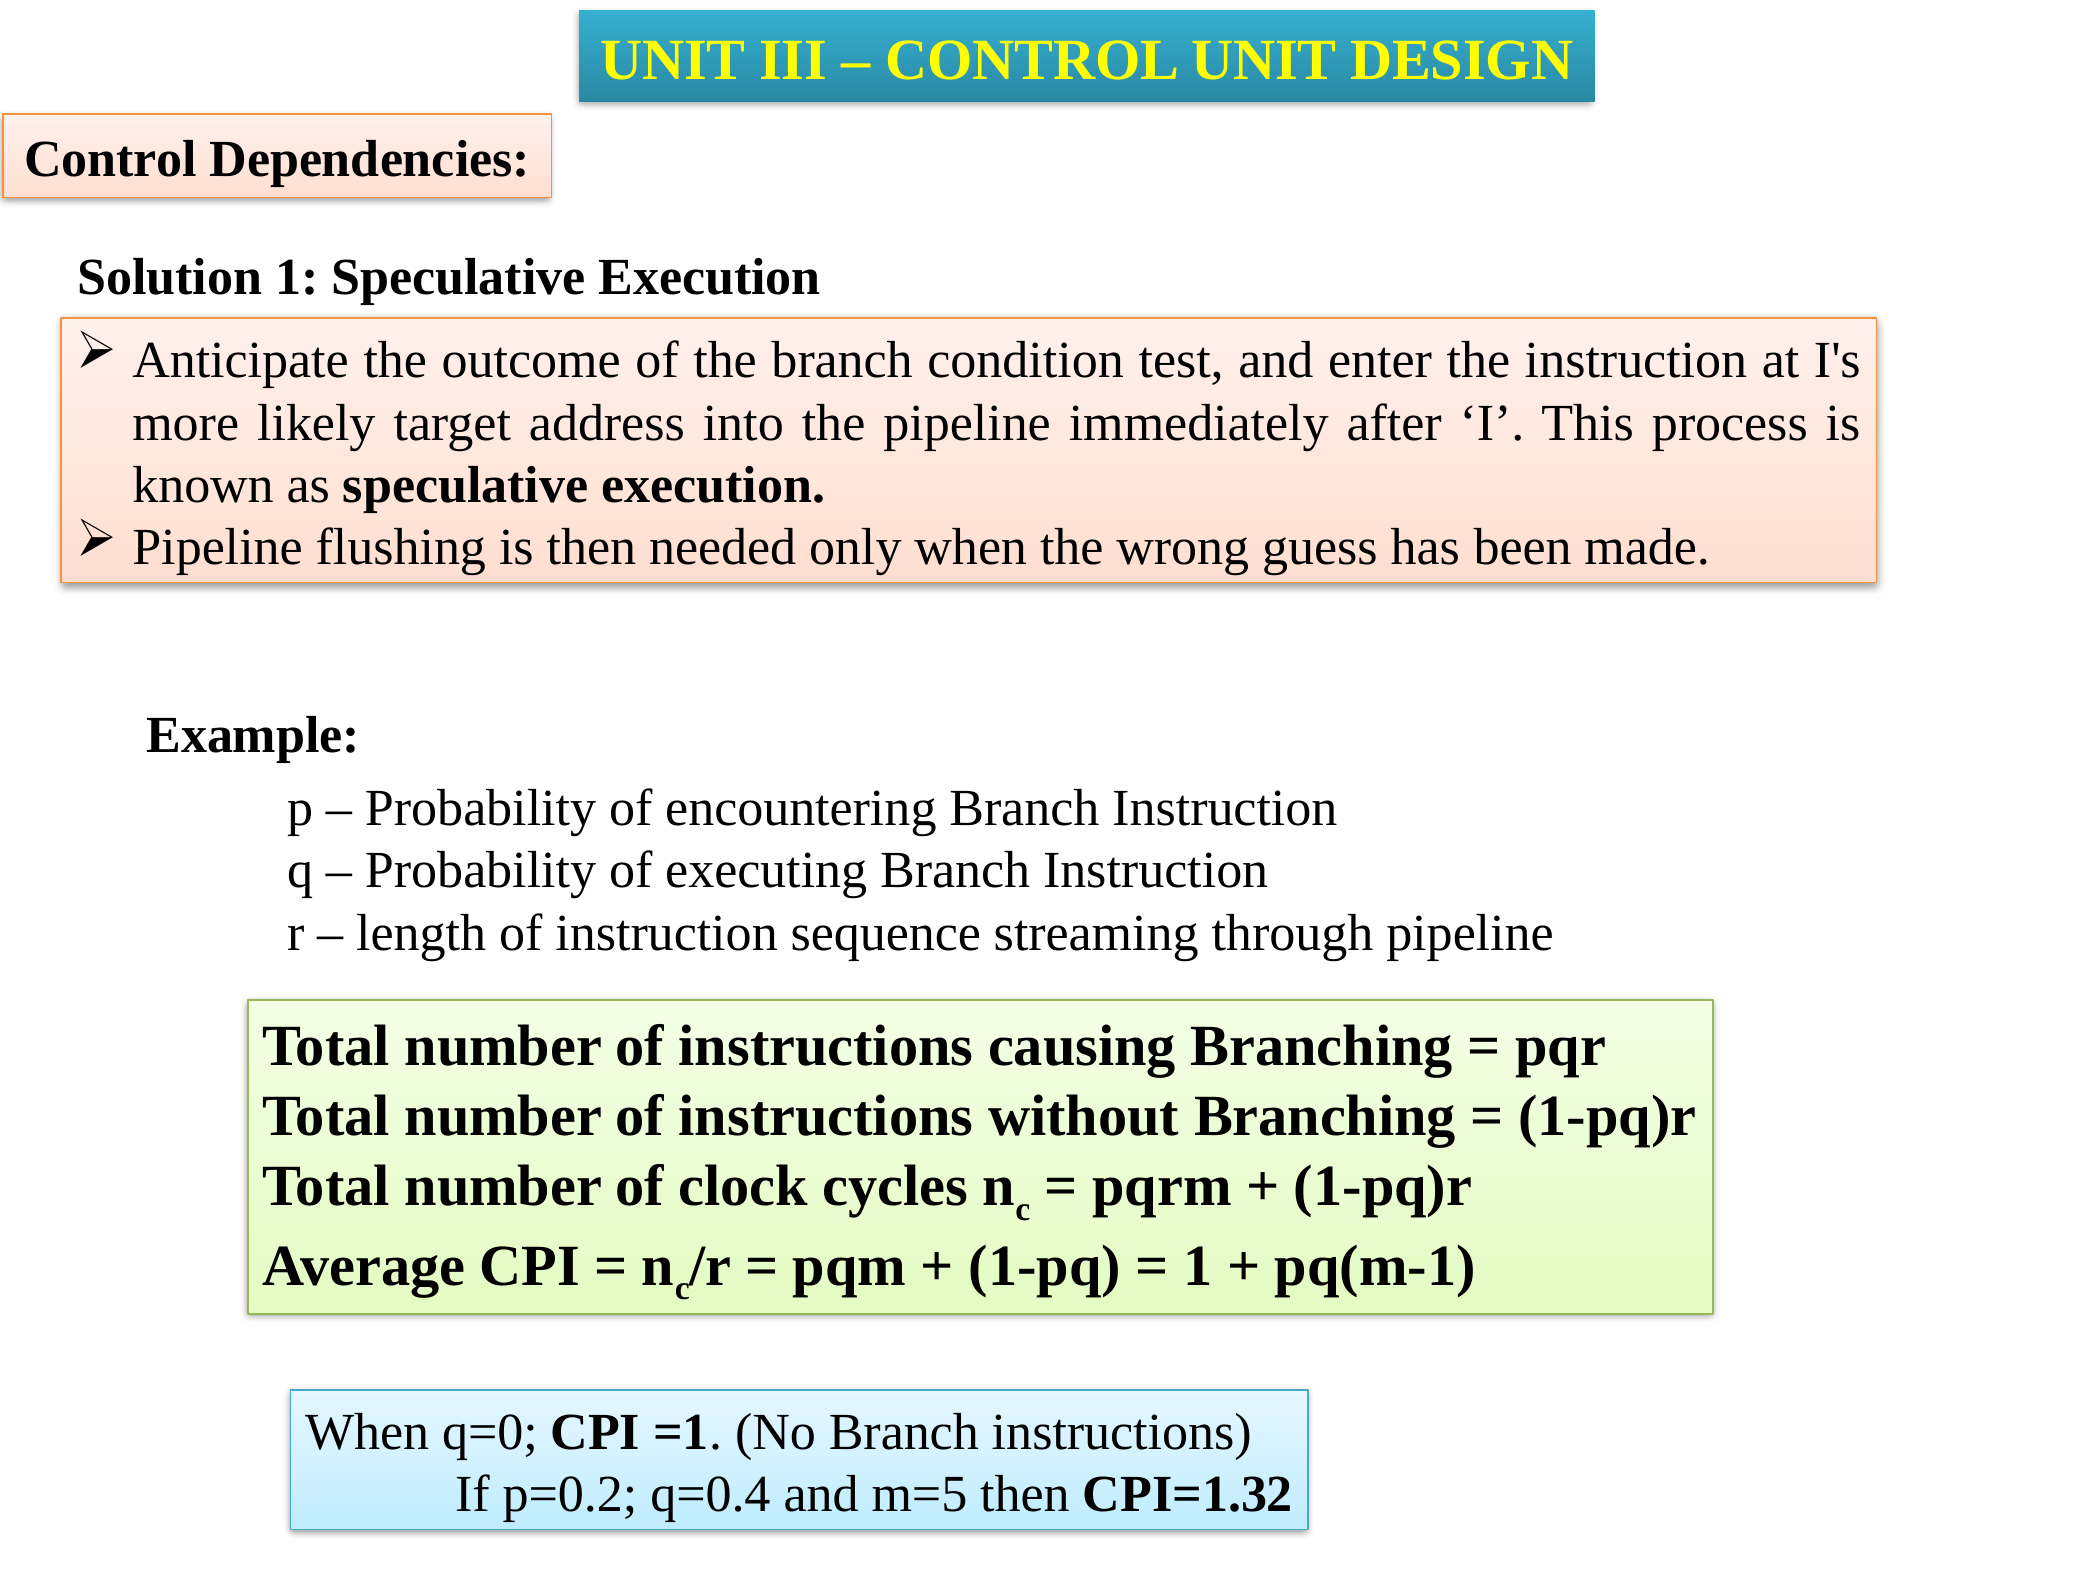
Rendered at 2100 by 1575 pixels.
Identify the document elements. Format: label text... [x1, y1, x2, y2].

text_box p – Probability of encountering Branch Instruction q – Probability of executing Branch Instruction r – length of instruction sequence streaming through pipeline [272, 765, 1570, 968]
text_box UNIT III – CONTROL UNIT DESIGN [579, 10, 1595, 102]
text_box Example: [131, 692, 375, 771]
text_box Anticipate the outcome of the branch condition test, and enter the instruction at I's more likely target address into the pipeline immediately after ‘I’. This process is known as speculative execution. Pipeline flushing is then needed only when the wrong guess has been made. [60, 317, 1877, 583]
text_box Control Dependencies: [2, 113, 552, 198]
text_box When q=0; CPI =1. (No Branch instructions) If p=0.2; q=0.4 and m=5 then CPI=1.32 [290, 1389, 1309, 1530]
text_box Total number of instructions causing Branching = pqr Total number of instructions without Branching = (1-pq)r Total number of clock cycles nc = pqrm + (1-pq)r Average CPI = nc/r = pqm + (1-pq) = 1 + pq(m-1) [247, 999, 1714, 1315]
text_box Solution 1: Speculative Execution [62, 234, 837, 312]
